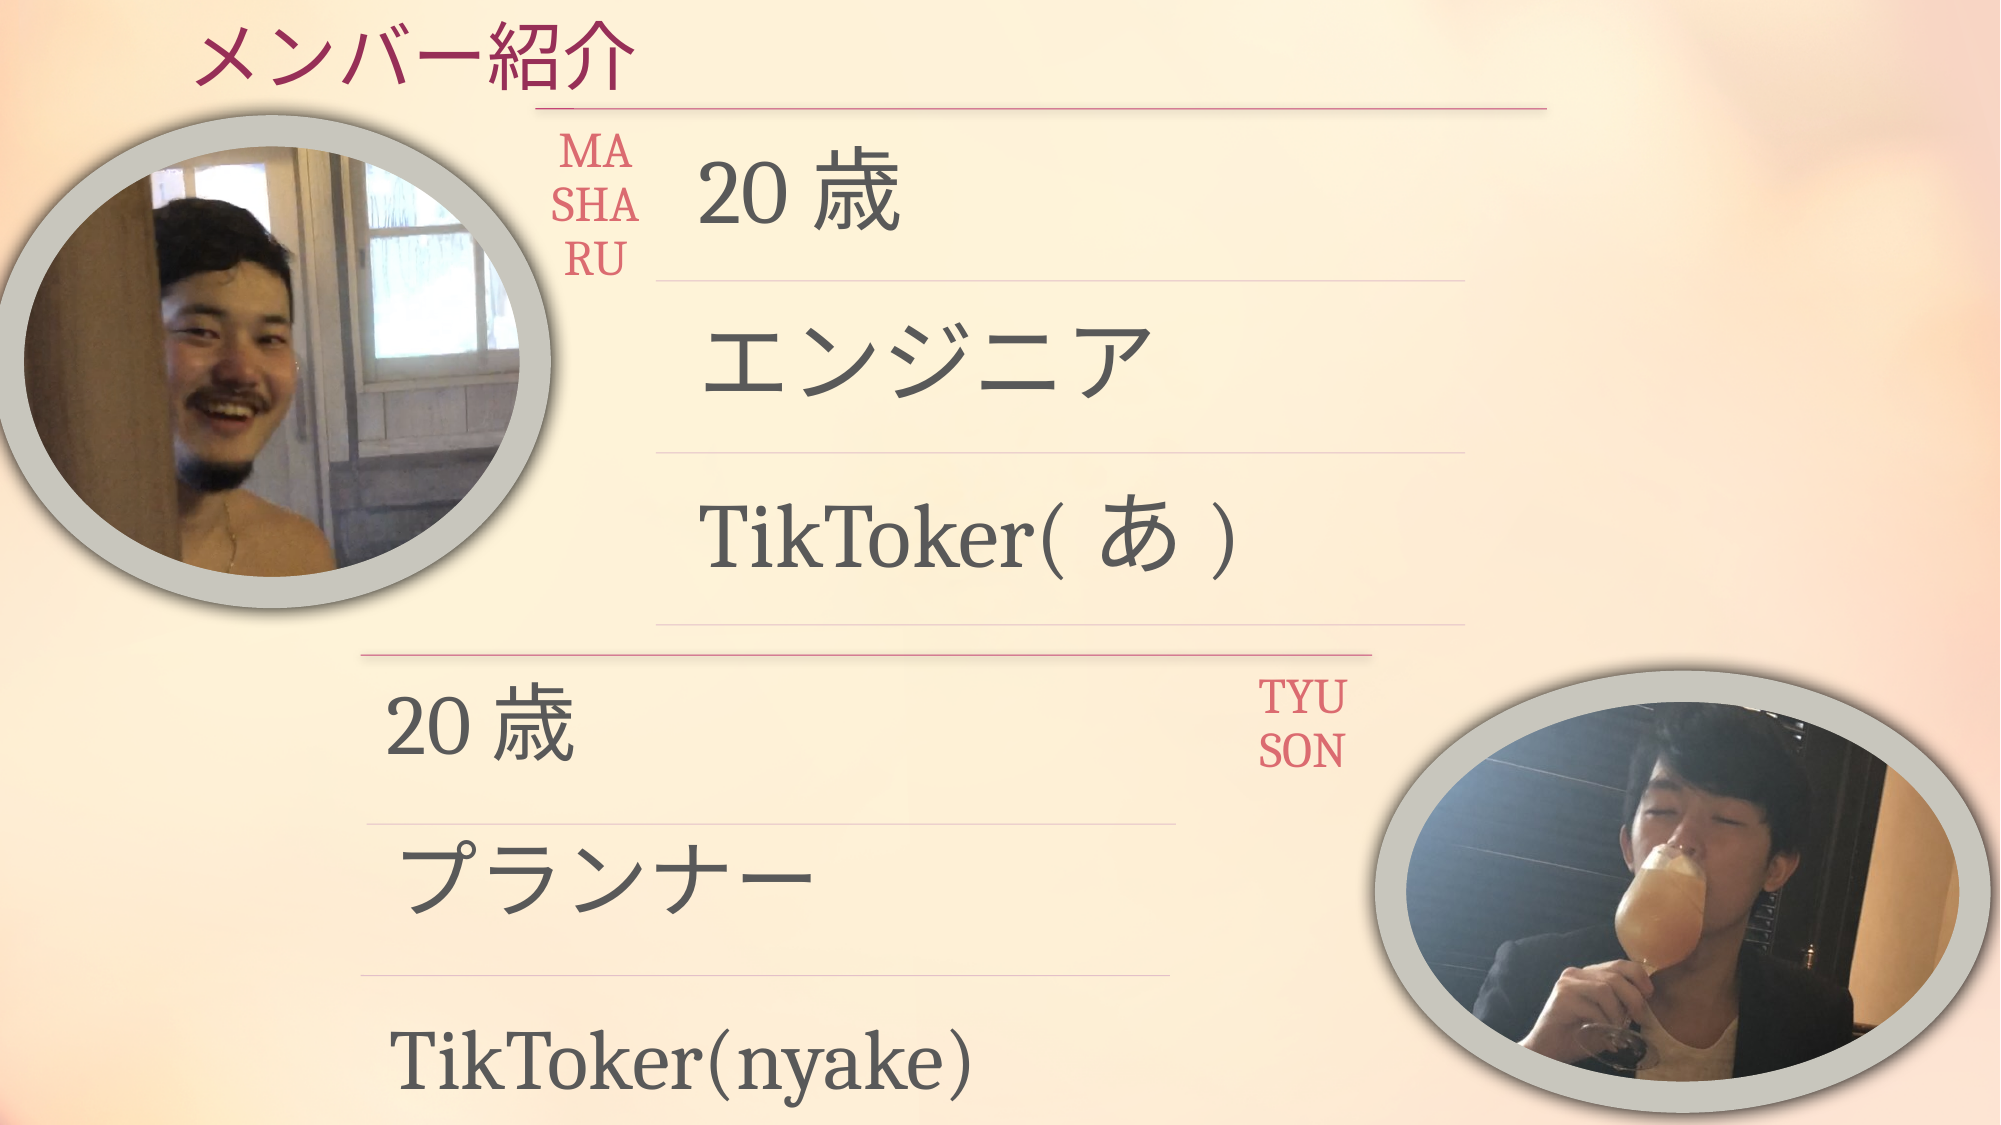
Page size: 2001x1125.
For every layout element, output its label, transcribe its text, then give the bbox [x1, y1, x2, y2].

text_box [360, 655, 1373, 1125]
title メンバー紹介 [172, 0, 1823, 109]
picture [0, 0, 2001, 1125]
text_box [535, 108, 1547, 634]
